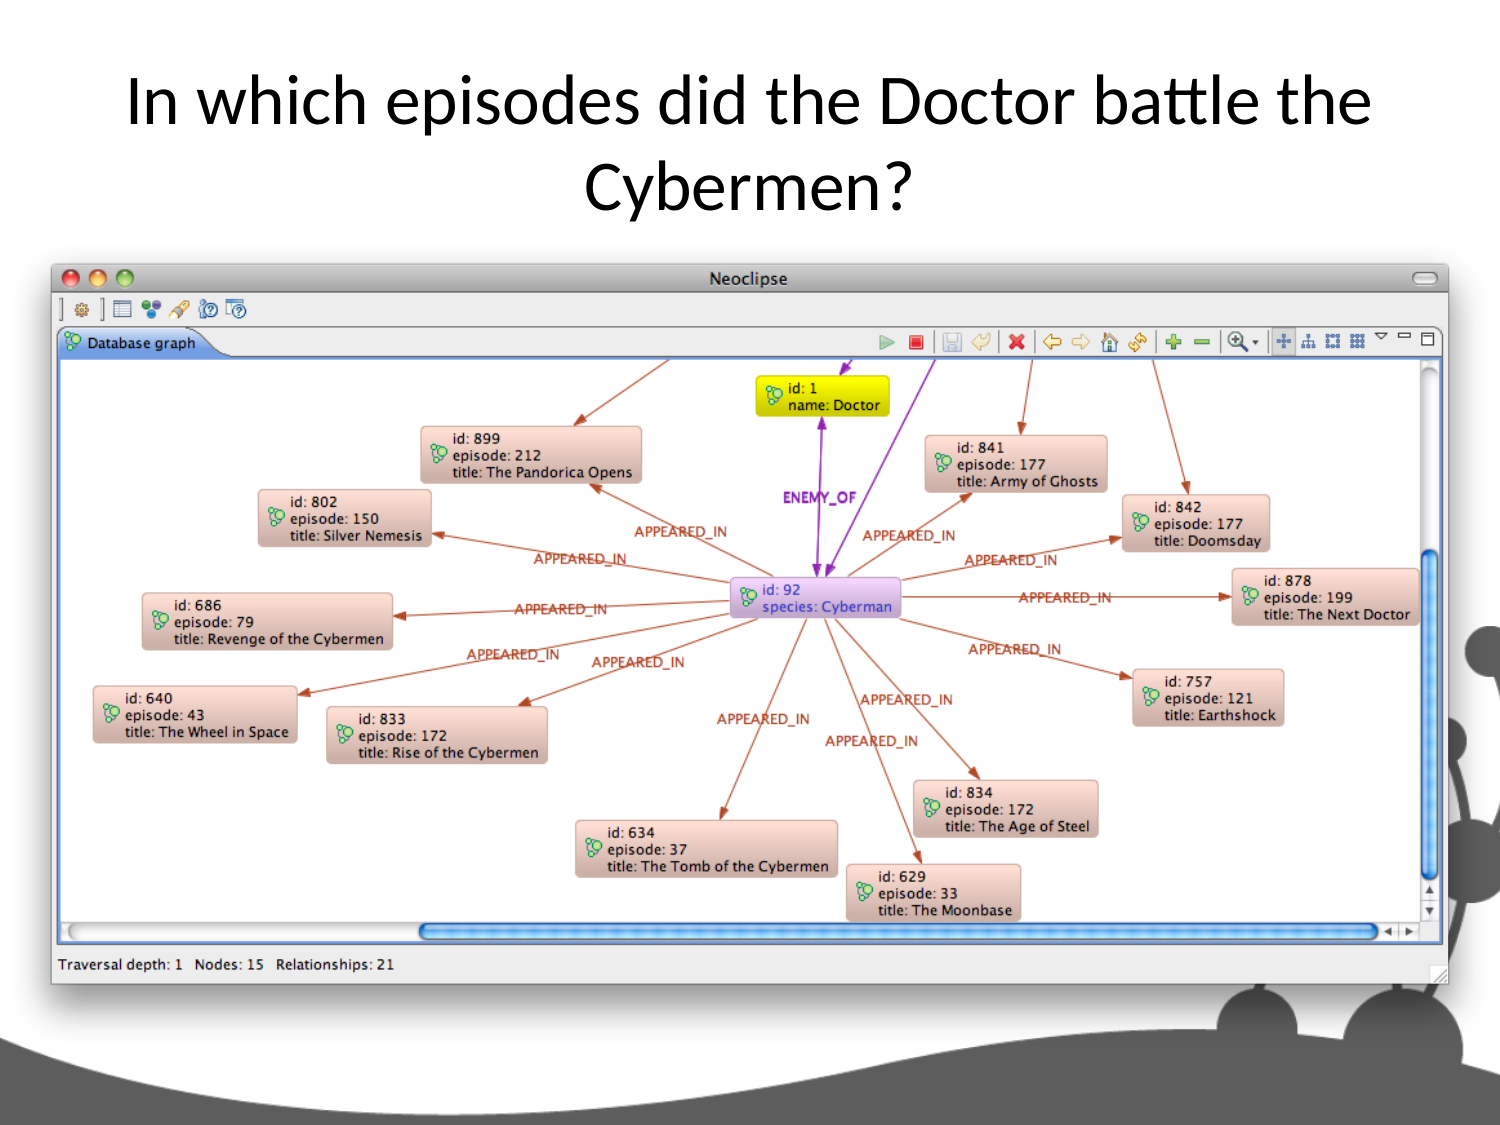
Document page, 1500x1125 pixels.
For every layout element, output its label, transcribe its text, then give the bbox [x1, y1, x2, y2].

picture [0, 232, 1500, 1055]
title In which episodes did the Doctor battle the Cybermen? [75, 45, 1425, 230]
